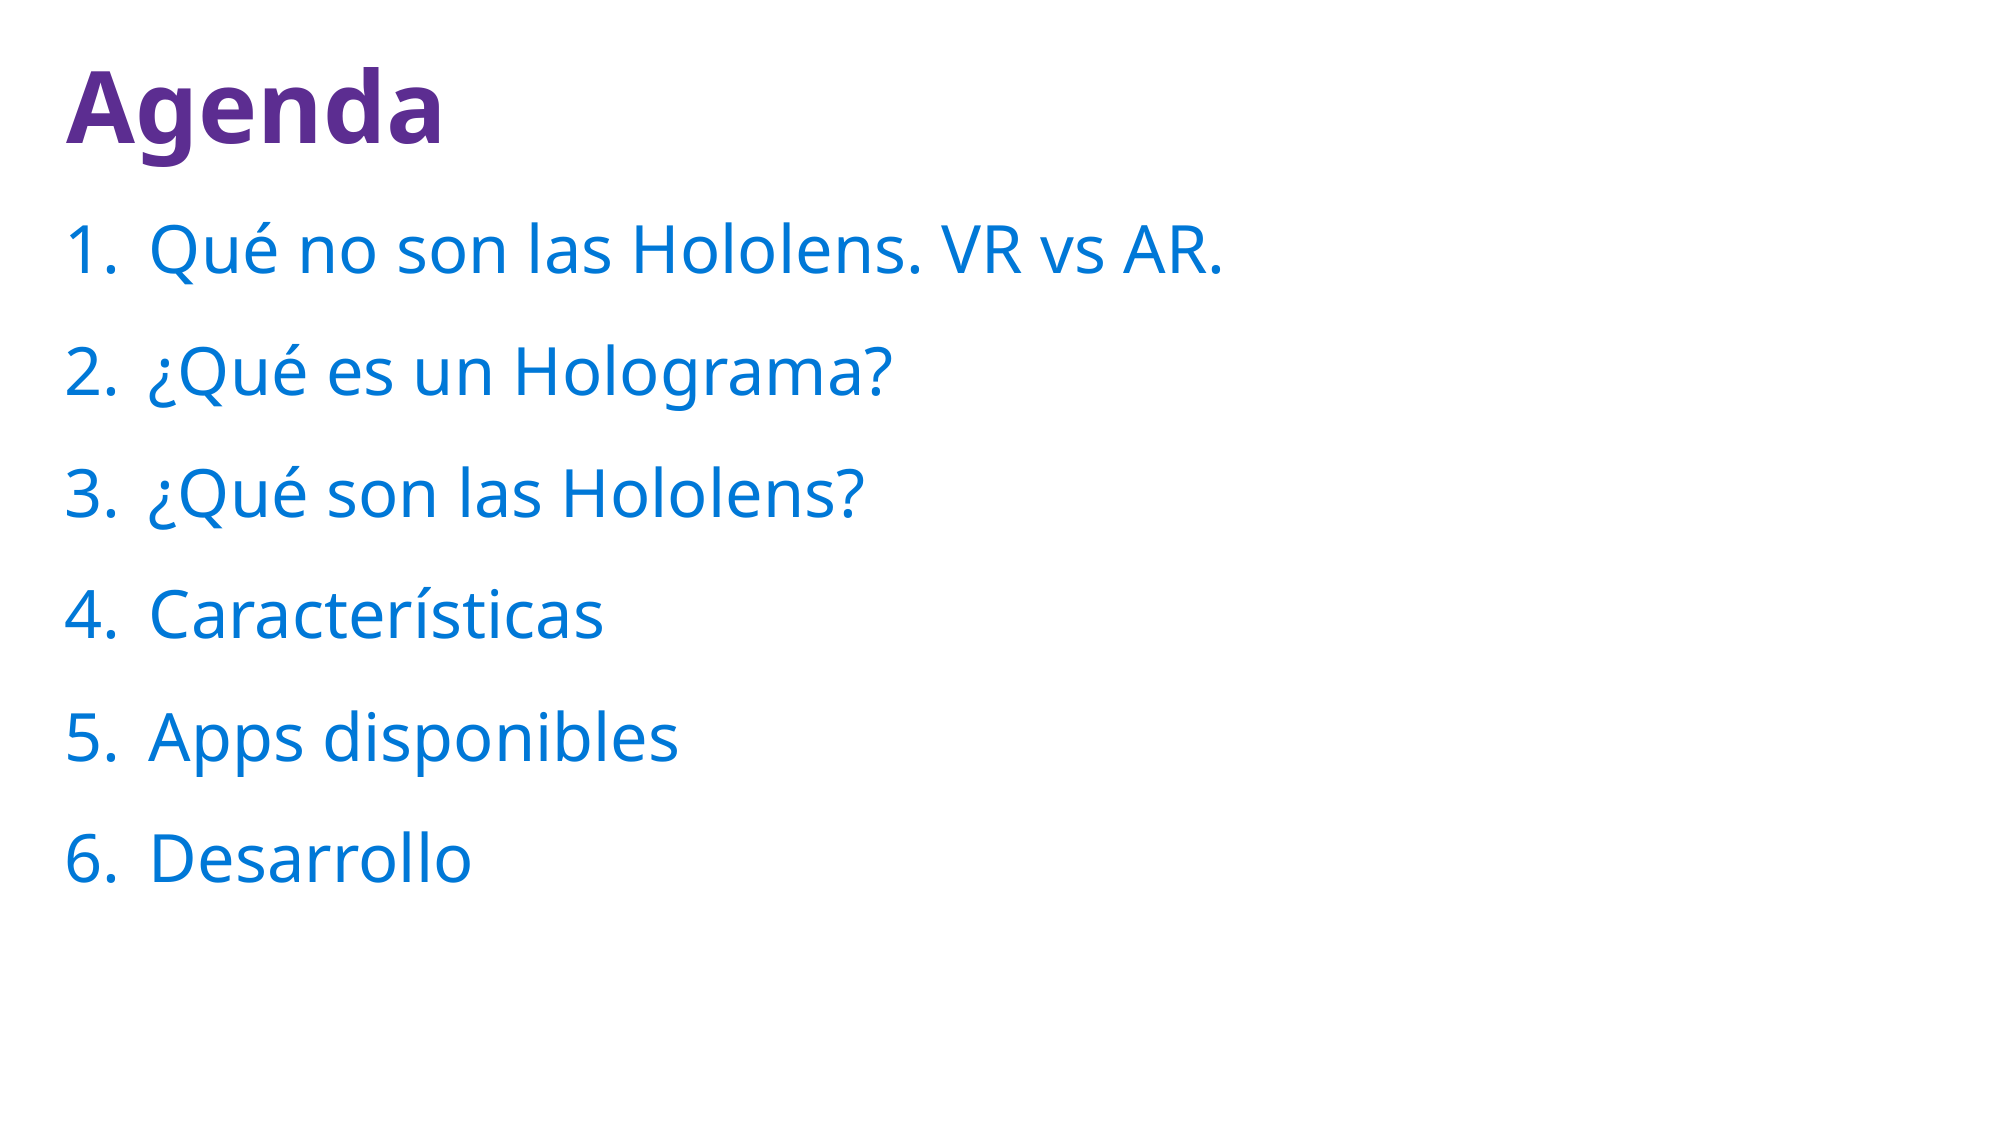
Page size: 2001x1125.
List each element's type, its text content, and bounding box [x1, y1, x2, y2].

list Qué no son las Hololens. VR vs AR. ¿Qué es un Holograma? ¿Qué son las Hololens? Características Apps disponibles Desarrollo [42, 197, 1960, 1125]
